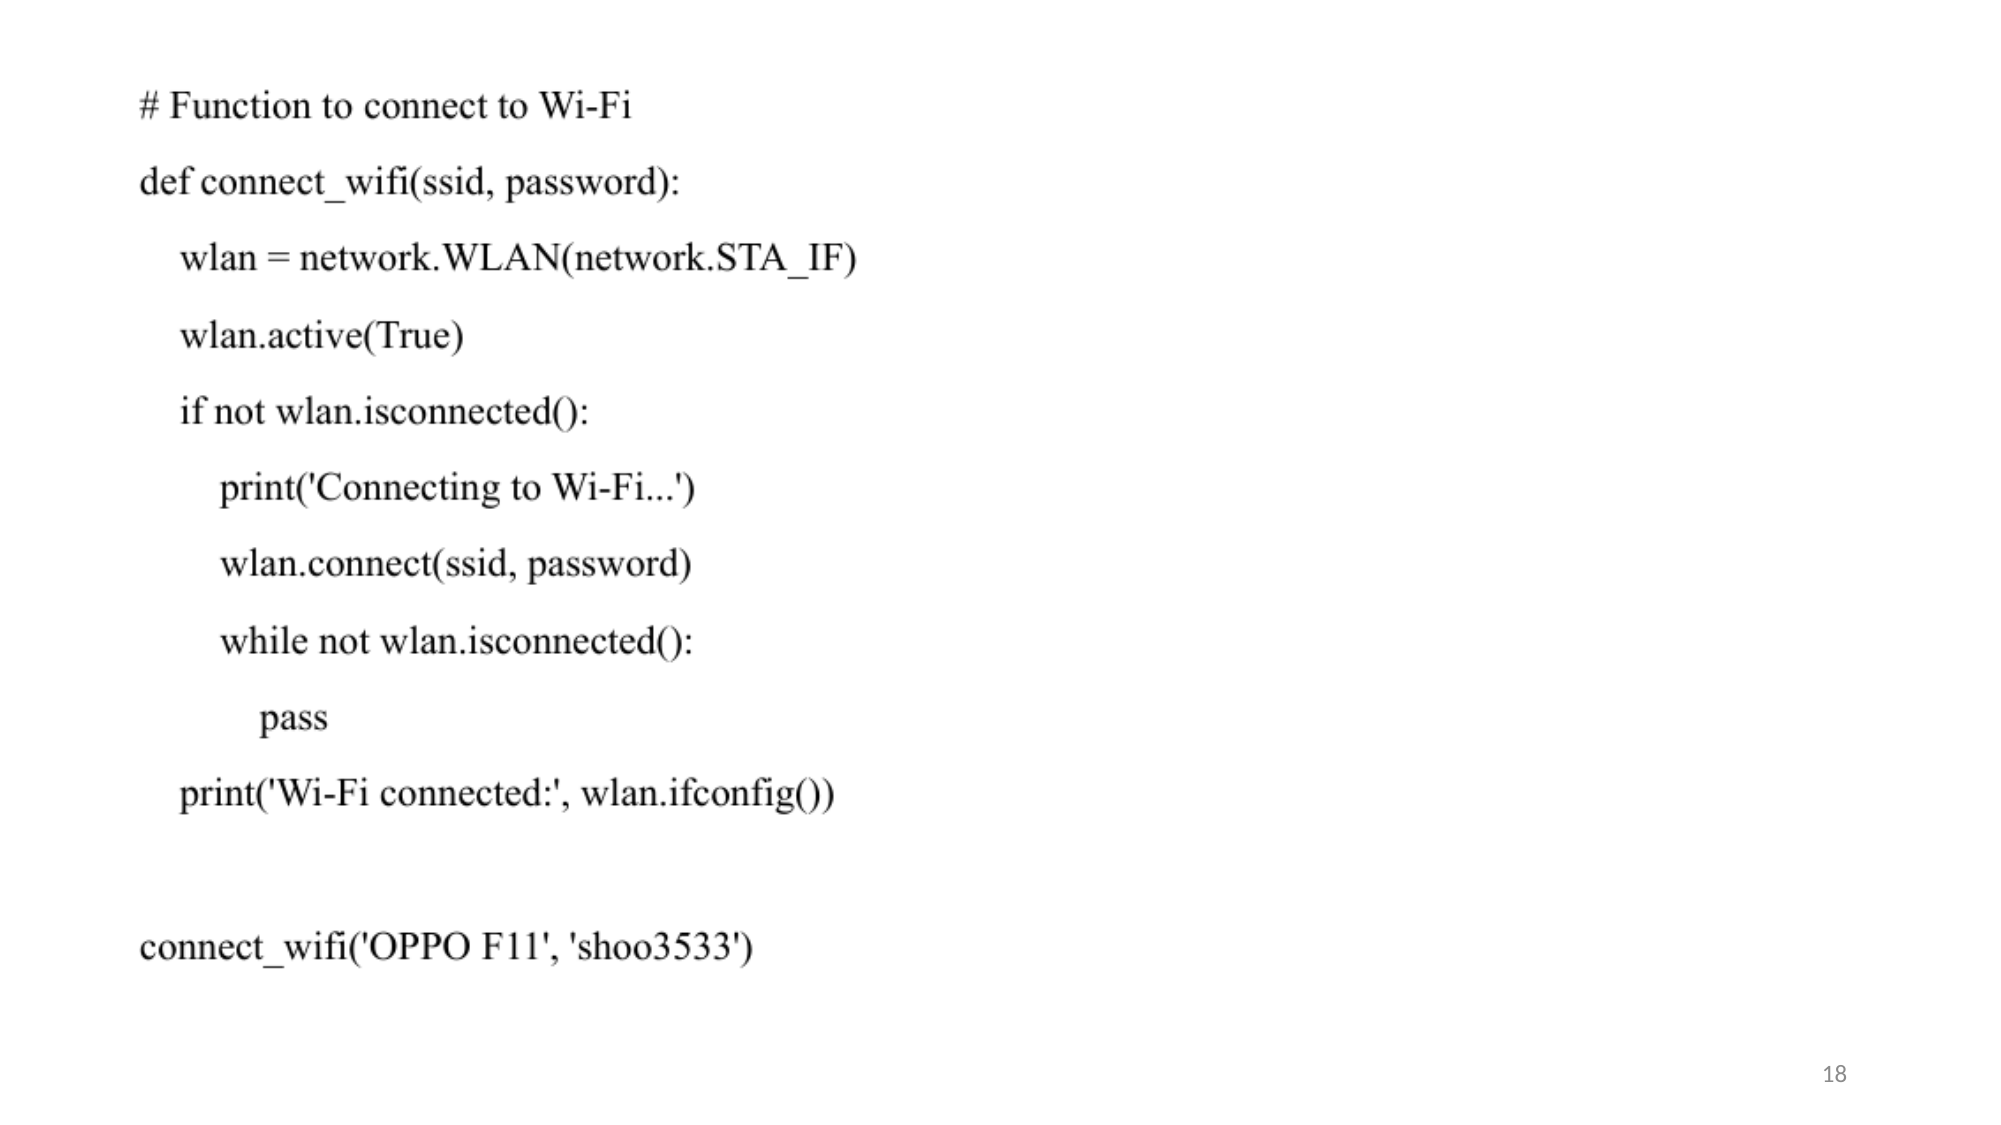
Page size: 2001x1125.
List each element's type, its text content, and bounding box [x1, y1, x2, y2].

slide_number 18 [1412, 1042, 1863, 1103]
picture [32, 69, 1097, 1009]
